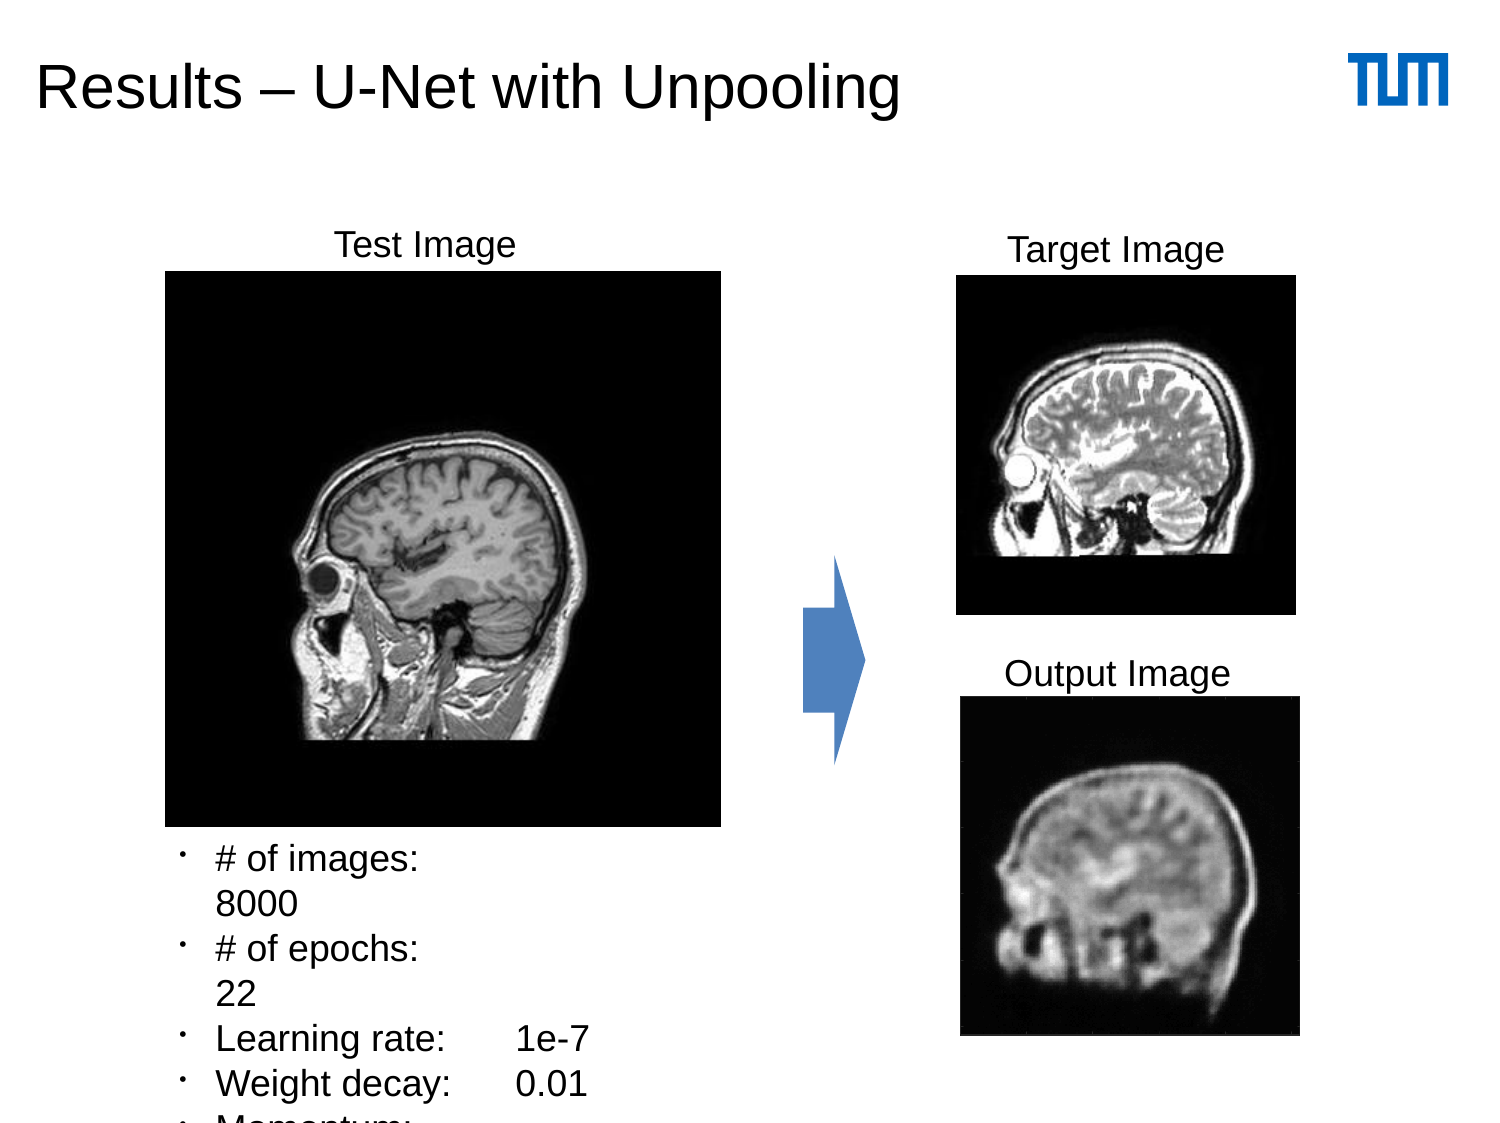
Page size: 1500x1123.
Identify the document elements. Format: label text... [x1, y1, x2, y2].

text_box # of images: 8000 # of epochs: 22 Learning rate: 1e-7 Weight decay: 0.01 Momentum: 0.9 [165, 834, 721, 1106]
text_box Results – U-Net with Unpooling [35, 48, 1435, 118]
picture [956, 274, 1296, 615]
text_box [803, 555, 866, 766]
picture [165, 271, 721, 827]
text_box Target Image [992, 217, 1276, 273]
text_box Output Image [989, 641, 1262, 695]
text_box Test Image [318, 212, 567, 269]
picture [959, 696, 1300, 1036]
